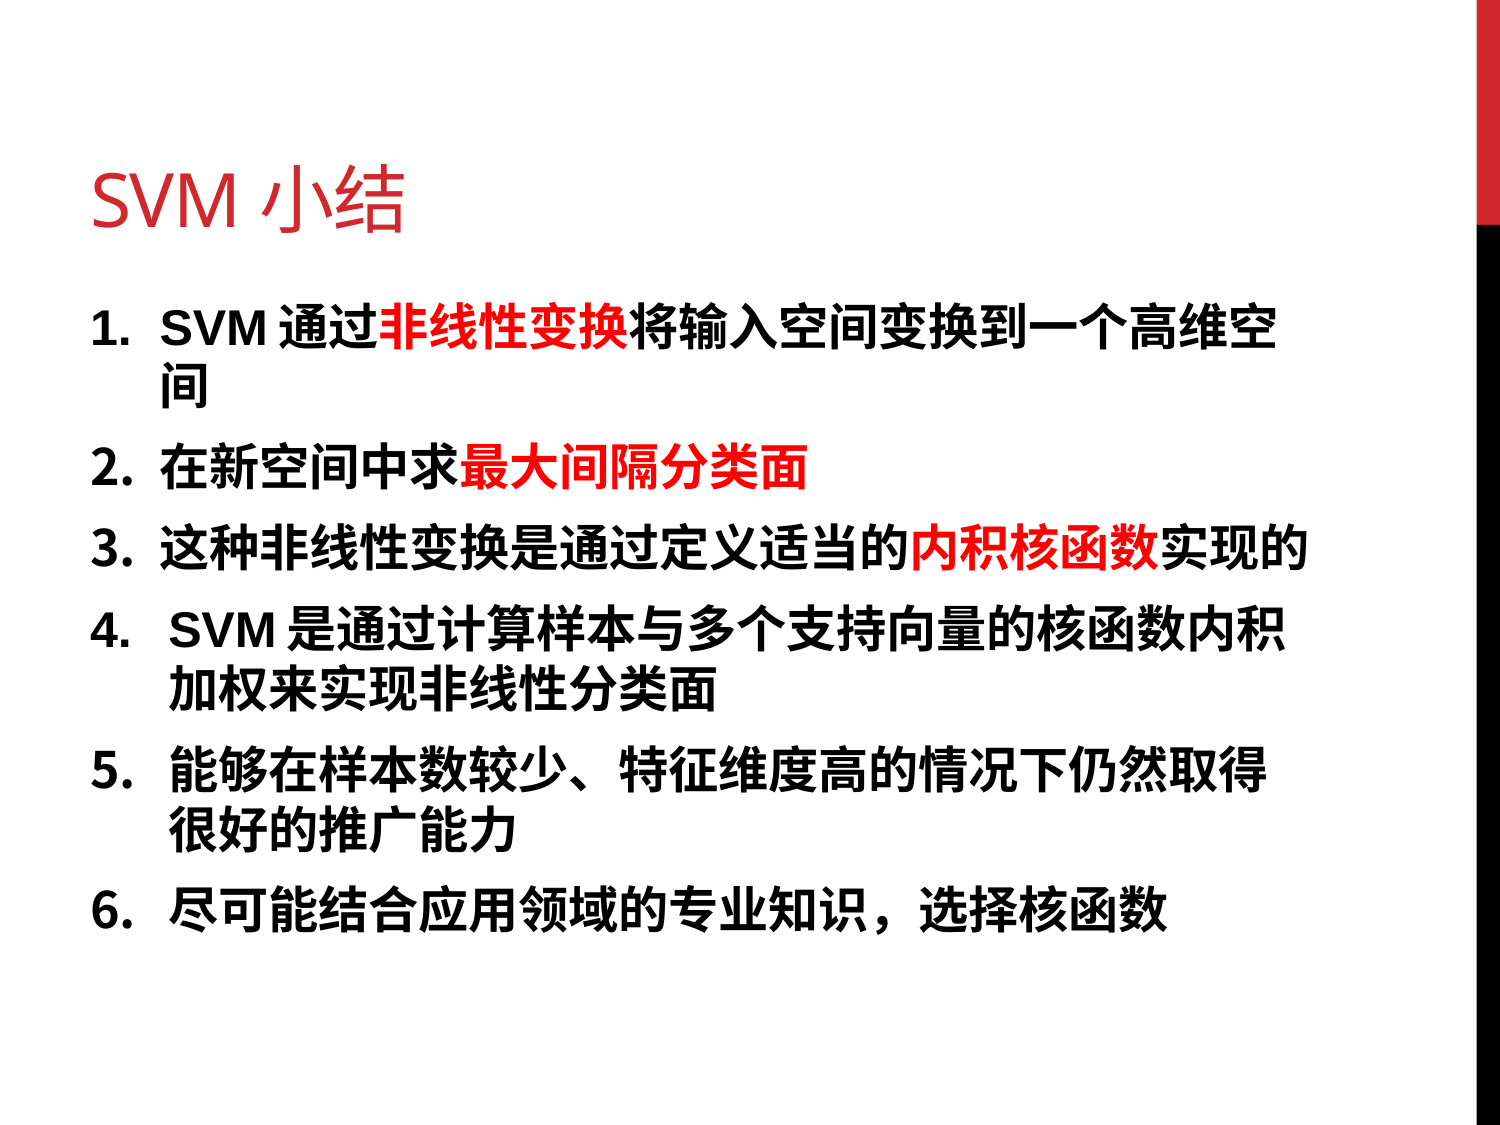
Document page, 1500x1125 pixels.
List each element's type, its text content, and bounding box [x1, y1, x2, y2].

list SVM通过非线性变换将输入空间变换到一个高维空间 在新空间中求最大间隔分类面 这种非线性变换是通过定义适当的内积核函数实现的 SVM是通过计算样本与多个支持向量的核函数内积加权来实现非线性分类面 能够在样本数较少、特征维度高的情况下仍然取得很好的推广能力 尽可能结合应用领域的专业知识，选择核函数 [75, 287, 1325, 1005]
title SVM小结 [75, 25, 1025, 250]
